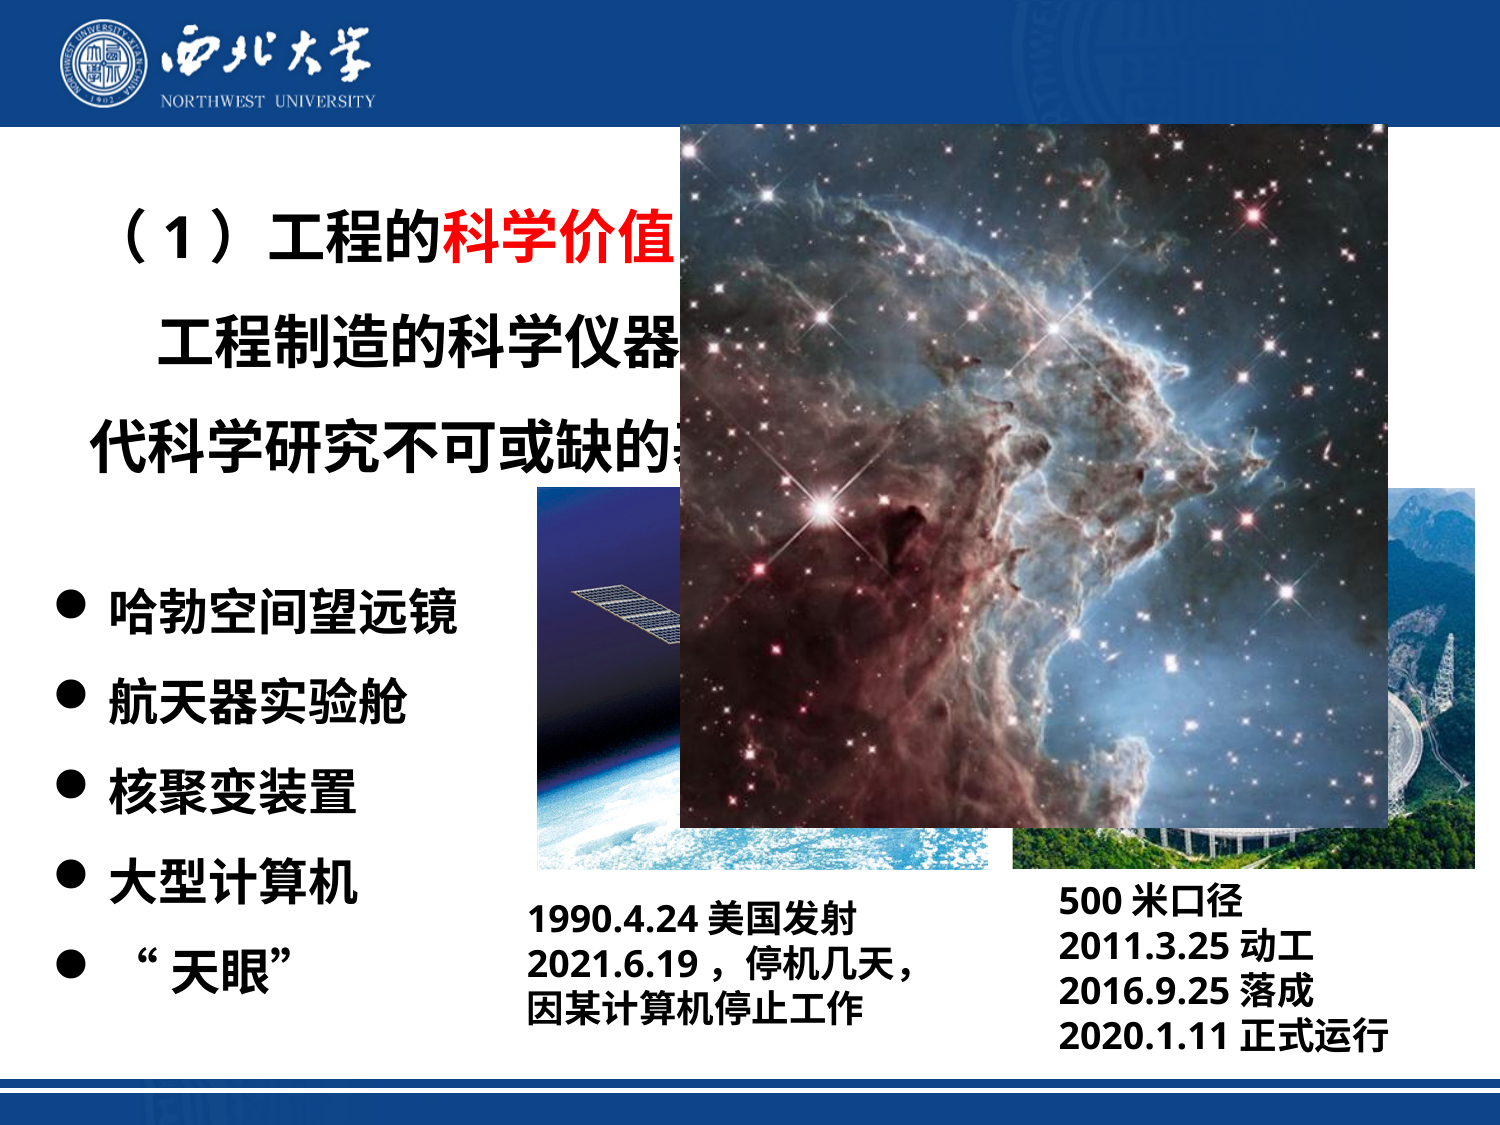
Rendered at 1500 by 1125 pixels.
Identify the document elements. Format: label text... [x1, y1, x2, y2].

picture [0, 0, 1500, 871]
picture [0, 1093, 1500, 1125]
text_box 1990.4.24美国发射 2021.6.19，停机几天，因某计算机停止工作 [512, 887, 963, 1038]
text_box 500米口径 2011.3.25动工 2016.9.25落成 2020.1.11正式运行 [1043, 877, 1444, 1065]
text_box 哈勃空间望远镜 航天器实验舱 核聚变装置 大型计算机 “天眼” [37, 542, 539, 1008]
text_box （1）工程的科学价值 工程制造的科学仪器、设备、基础设施，是现代科学研究不可或缺的基本条件。 [75, 158, 674, 488]
picture [0, 1079, 1500, 1088]
